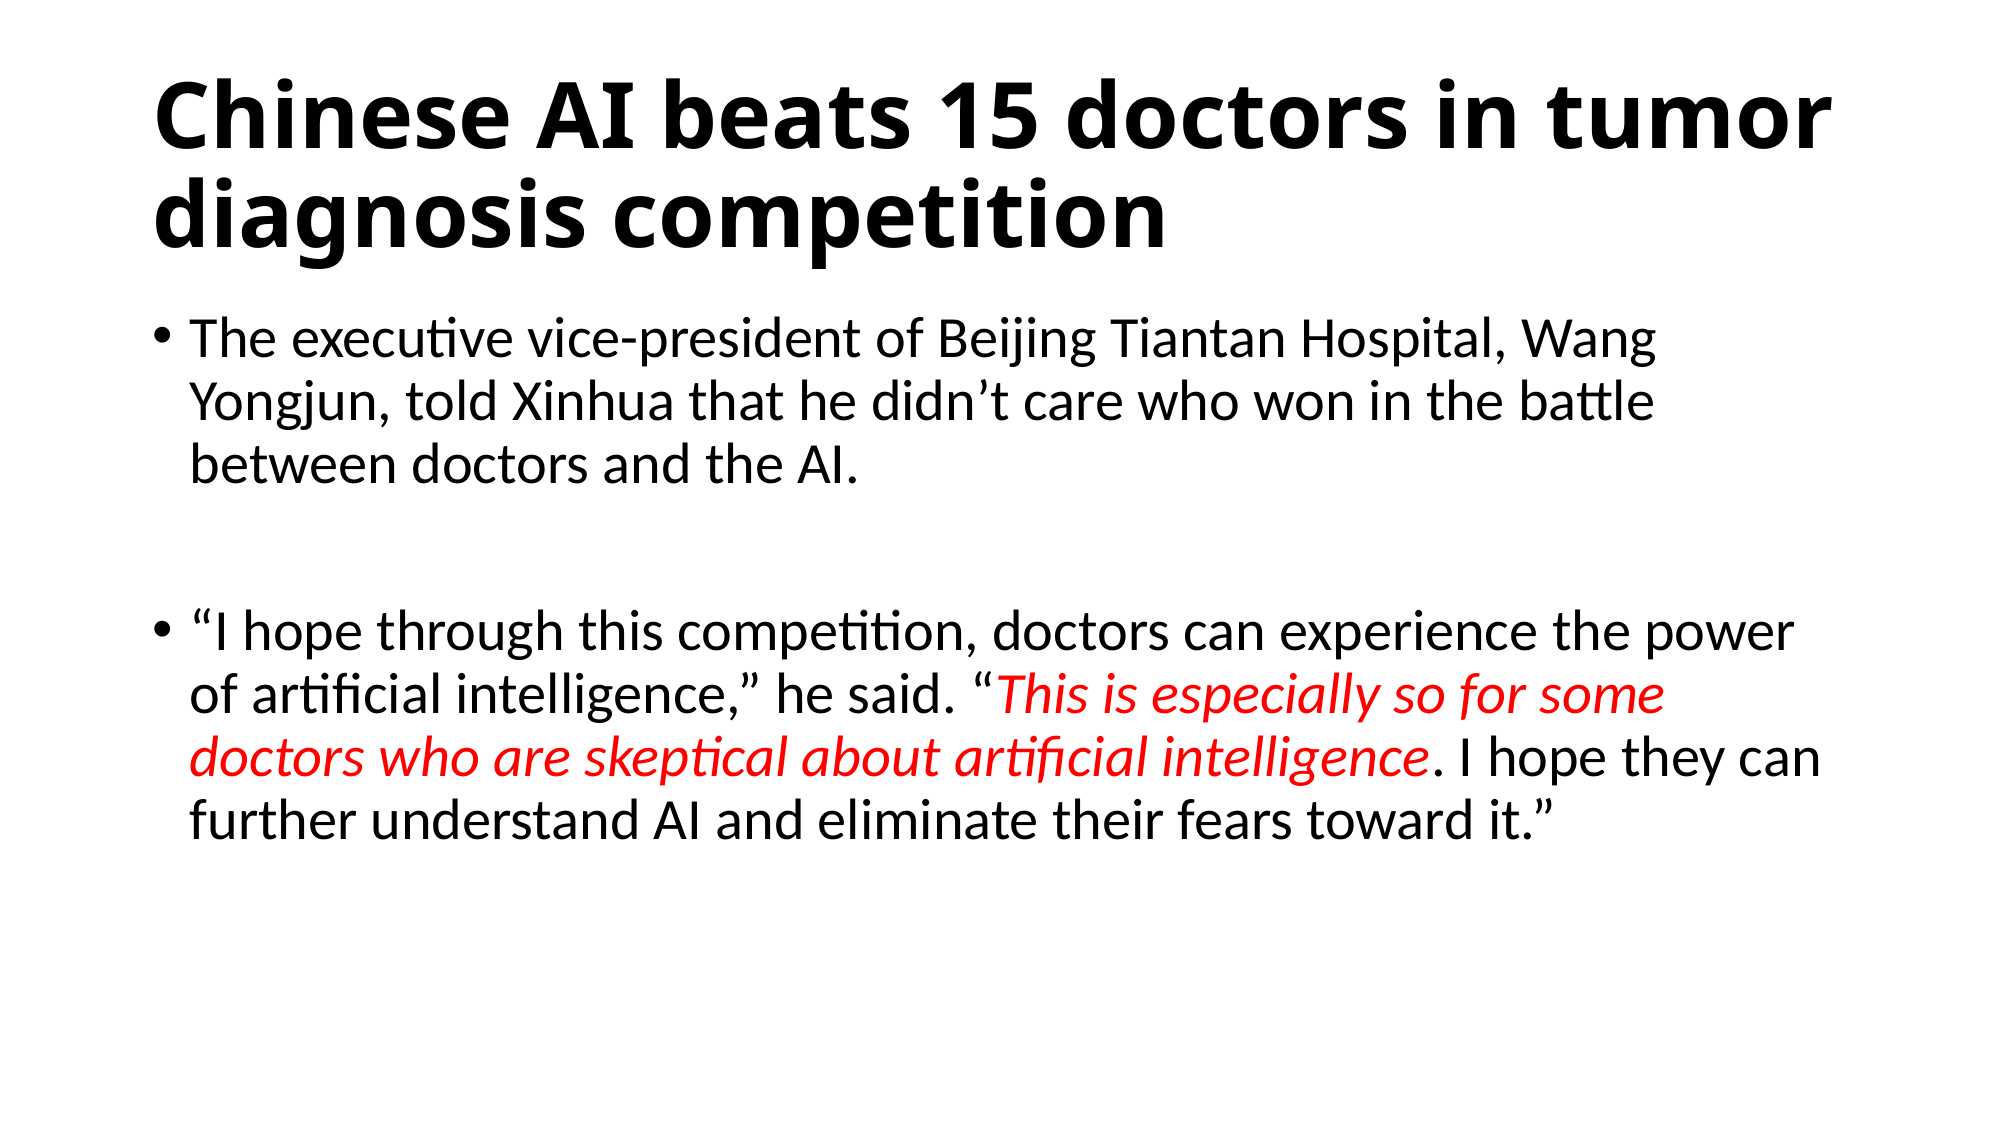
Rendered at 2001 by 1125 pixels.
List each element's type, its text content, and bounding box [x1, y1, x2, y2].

list The executive vice-president of Beijing Tiantan Hospital, Wang Yongjun, told Xinhua that he didn’t care who won in the battle between doctors and the AI. “I hope through this competition, doctors can experience the power of artificial intelligence,” he said. “This is especially so for some doctors who are skeptical about artificial intelligence. I hope they can further understand AI and eliminate their fears toward it.” [137, 299, 1863, 1014]
title Chinese AI beats 15 doctors in tumor diagnosis competition [137, 59, 1863, 278]
